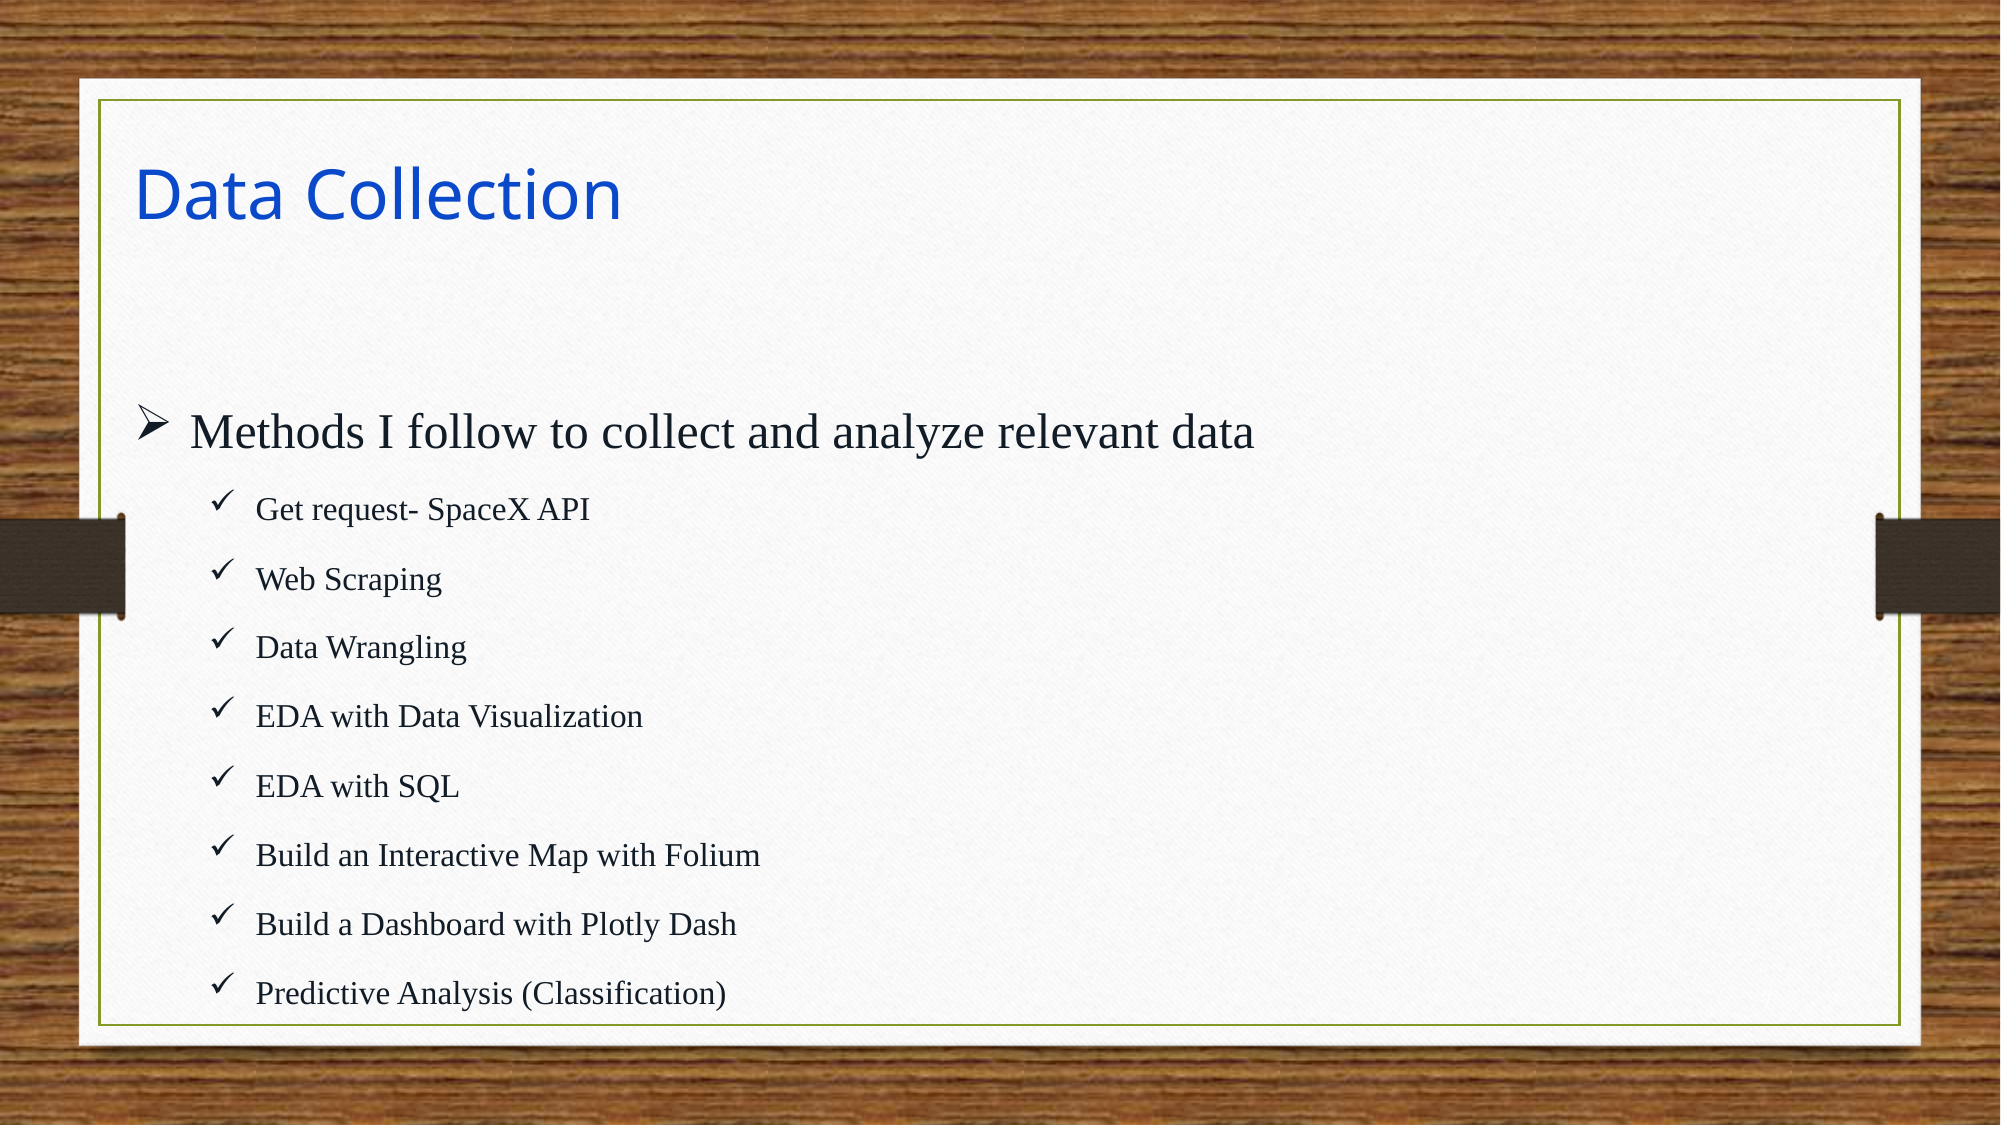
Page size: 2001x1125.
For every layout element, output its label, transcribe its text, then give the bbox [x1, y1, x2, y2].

text_box Data Collection [118, 151, 1844, 242]
text_box Methods I follow to collect and analyze relevant data Get request- SpaceX API Web Scraping Data Wrangling EDA with Data Visualization EDA with SQL Build an Interactive Map with Folium Build a Dashboard with Plotly Dash Predictive Analysis (Classification) [118, 390, 1844, 1063]
picture [0, 0, 2001, 1125]
